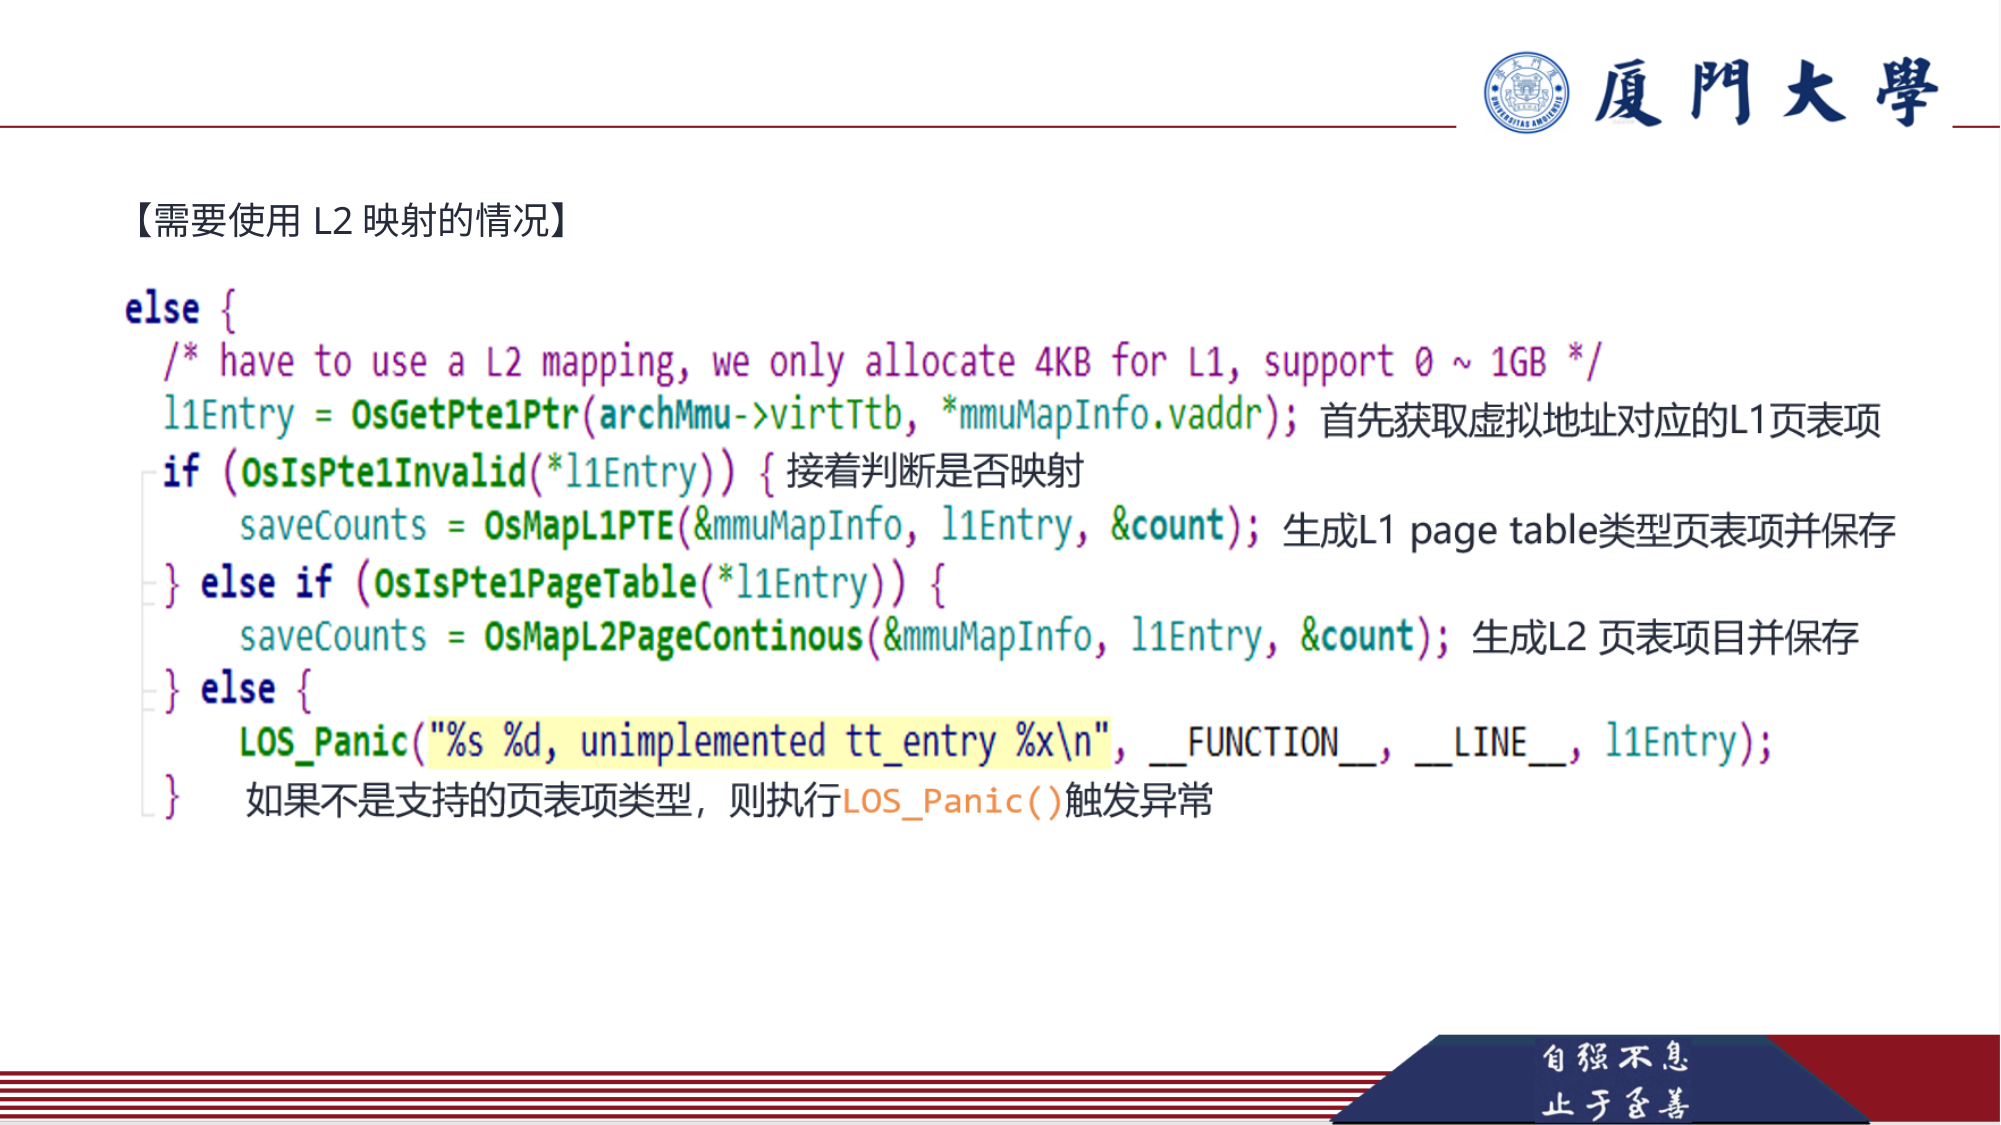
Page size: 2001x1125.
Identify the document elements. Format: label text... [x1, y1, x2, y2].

text_box 【需要使用L2映射的情况】 [101, 167, 603, 250]
picture [0, 0, 2001, 1125]
